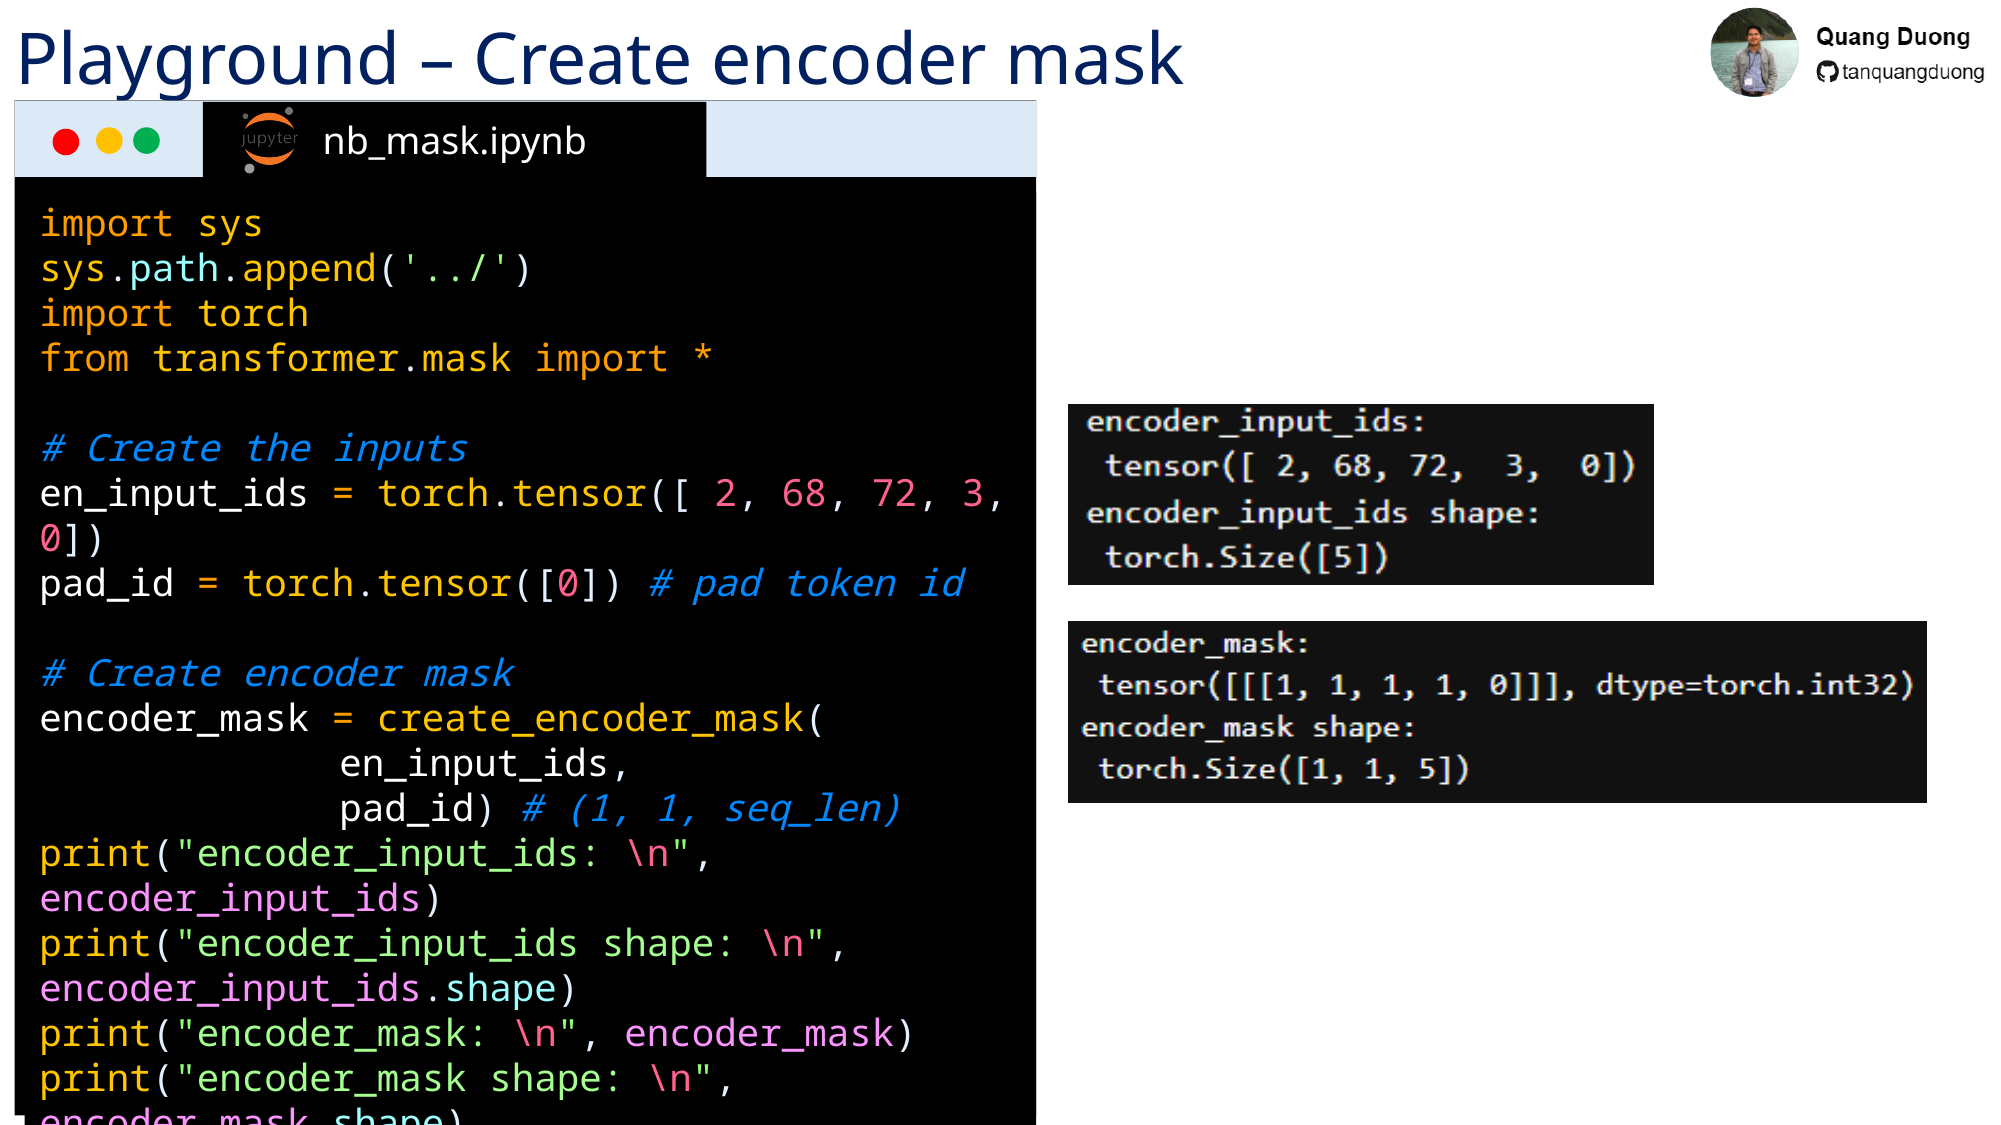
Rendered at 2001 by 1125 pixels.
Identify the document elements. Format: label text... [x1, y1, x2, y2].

picture [1067, 403, 1654, 586]
picture [1067, 621, 1928, 804]
text_box import sys sys.path.append('../') import torch from transformer.mask import * # Create the inputs en_input_ids = torch.tensor([ 2, 68, 72, 3, 0]) pad_id = torch.tensor([0]) # pad token id # Create encoder mask encoder_mask = create_encoder_mask( en_input_ids, pad_id) # (1, 1, seq_len) print("encoder_input_ids: \n", encoder_input_ids) print("encoder_input_ids shape: \n", encoder_input_ids.shape) print("encoder_mask: \n", encoder_mask) print("encoder_mask shape: \n", encoder_mask.shape) [24, 191, 1037, 1125]
picture [239, 105, 299, 175]
text_box [13, 178, 1038, 1117]
picture [1704, 6, 1986, 101]
text_box [13, 99, 1038, 178]
text_box Playground – Create encoder mask [0, 13, 1449, 108]
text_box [51, 126, 161, 156]
text_box nb_mask.ipynb [201, 100, 708, 179]
